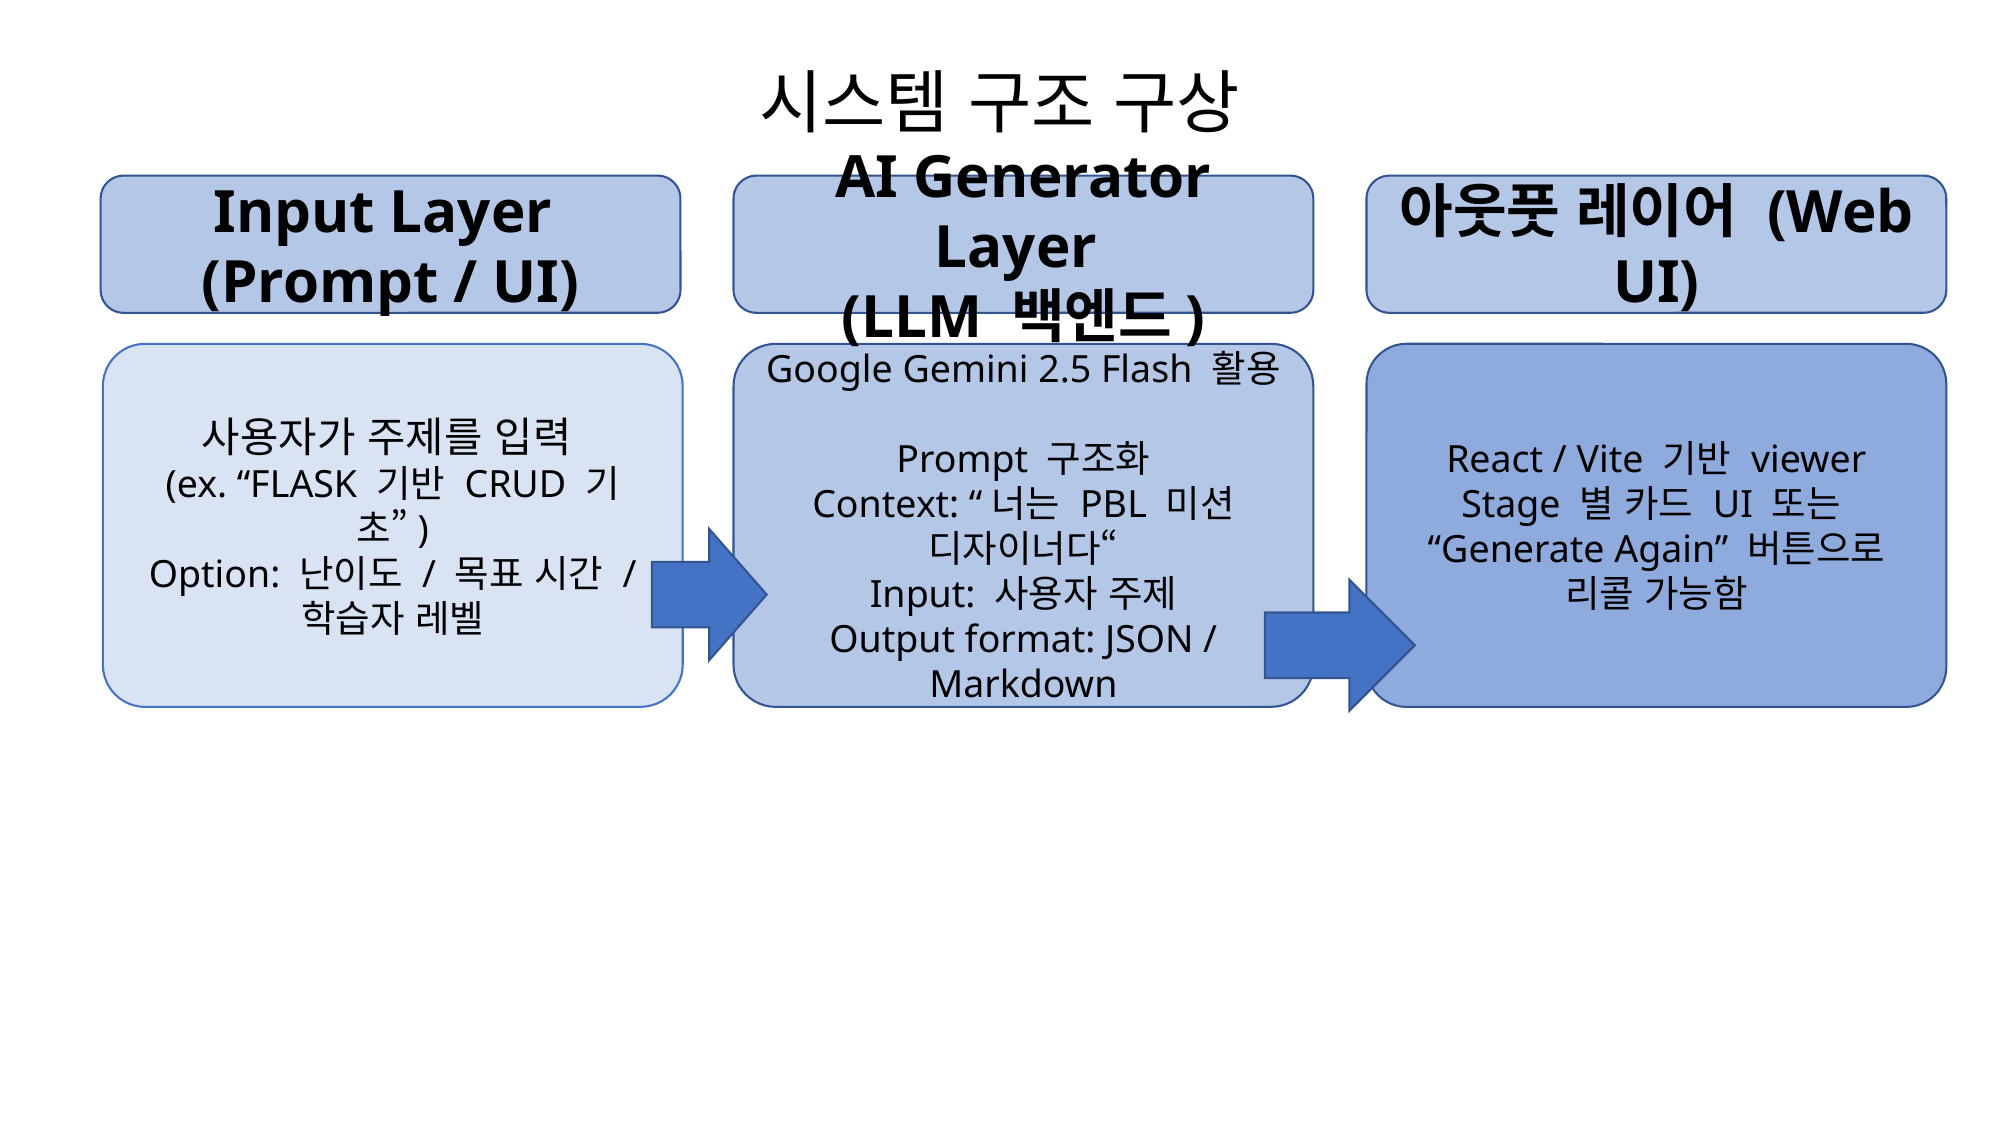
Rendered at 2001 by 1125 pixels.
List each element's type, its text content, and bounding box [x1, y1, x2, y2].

text_box AI Generator Layer (LLM 백엔드) [732, 174, 1315, 314]
title 시스템 구조 구상 [137, 59, 1863, 150]
text_box Input Layer (Prompt / UI) [99, 174, 682, 314]
text_box [1263, 577, 1417, 714]
text_box [650, 526, 769, 663]
text_box 아웃풋 레이어 (Web UI) [1365, 174, 1948, 314]
text_box 사용자가 주제를 입력 (ex. “FLASK 기반 CRUD 기초”) Option: 난이도 / 목표 시간 / 학습자 레벨 [101, 342, 684, 708]
text_box Google Gemini 2.5 Flash 활용 Prompt 구조화 Context: “너는 PBL 미션 디자이너다“ Input: 사용자 주제 Output format: JSON / Markdown [732, 342, 1315, 708]
text_box React / Vite 기반 viewer Stage 별 카드 UI 또는 “Generate Again” 버튼으로 리콜 가능함 [1365, 342, 1948, 708]
